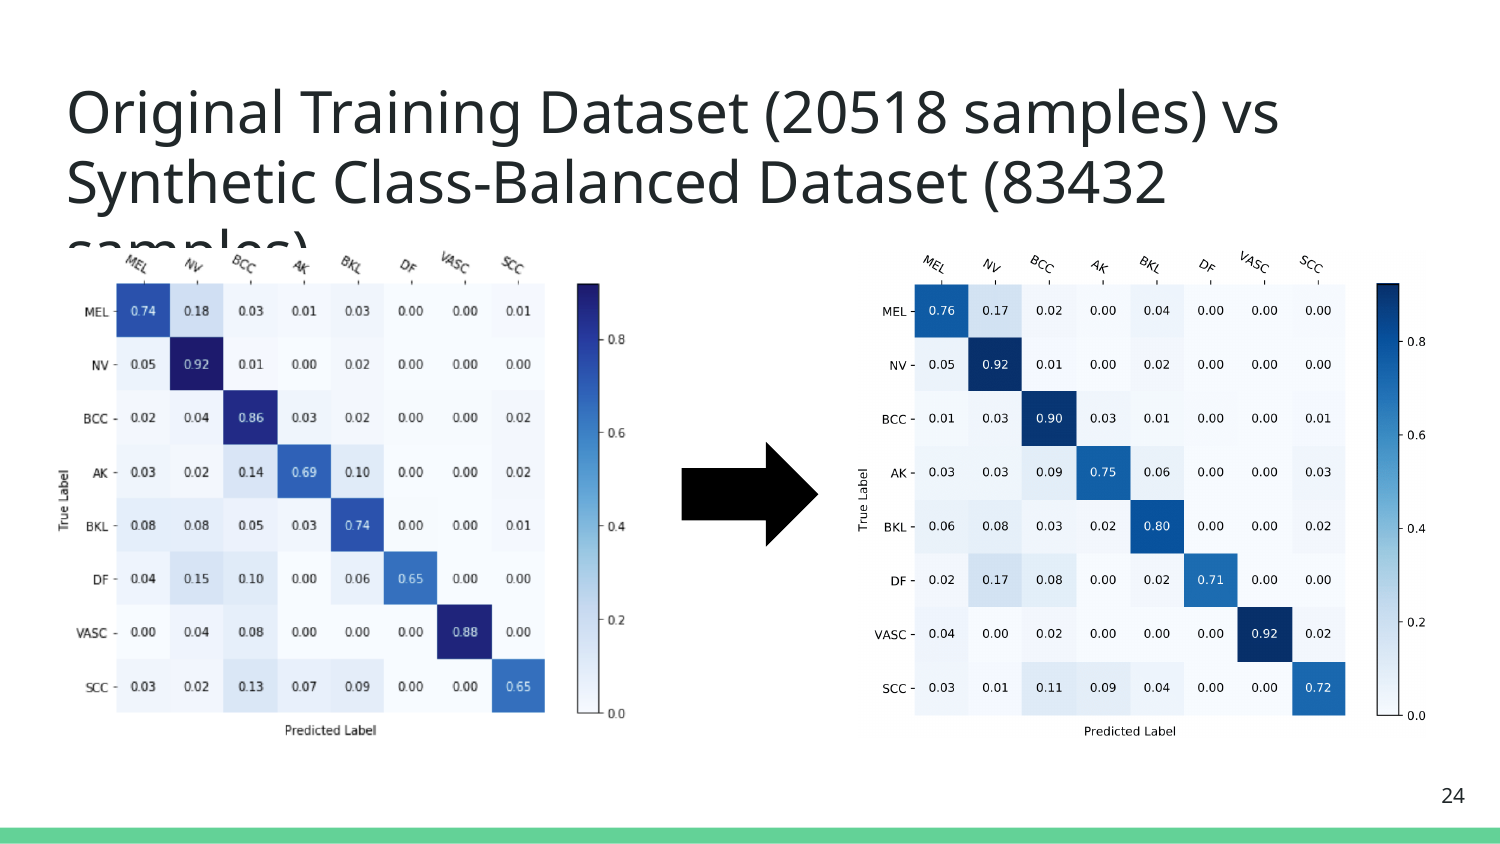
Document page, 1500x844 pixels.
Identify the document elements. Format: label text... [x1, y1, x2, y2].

slide_number ‹#› [1389, 764, 1480, 830]
title Original Training Dataset (20518 samples) vs Synthetic Class-Balanced Dataset (83432 samples) [51, 60, 1426, 216]
picture [50, 248, 642, 740]
picture [858, 250, 1426, 738]
text_box [681, 441, 819, 547]
